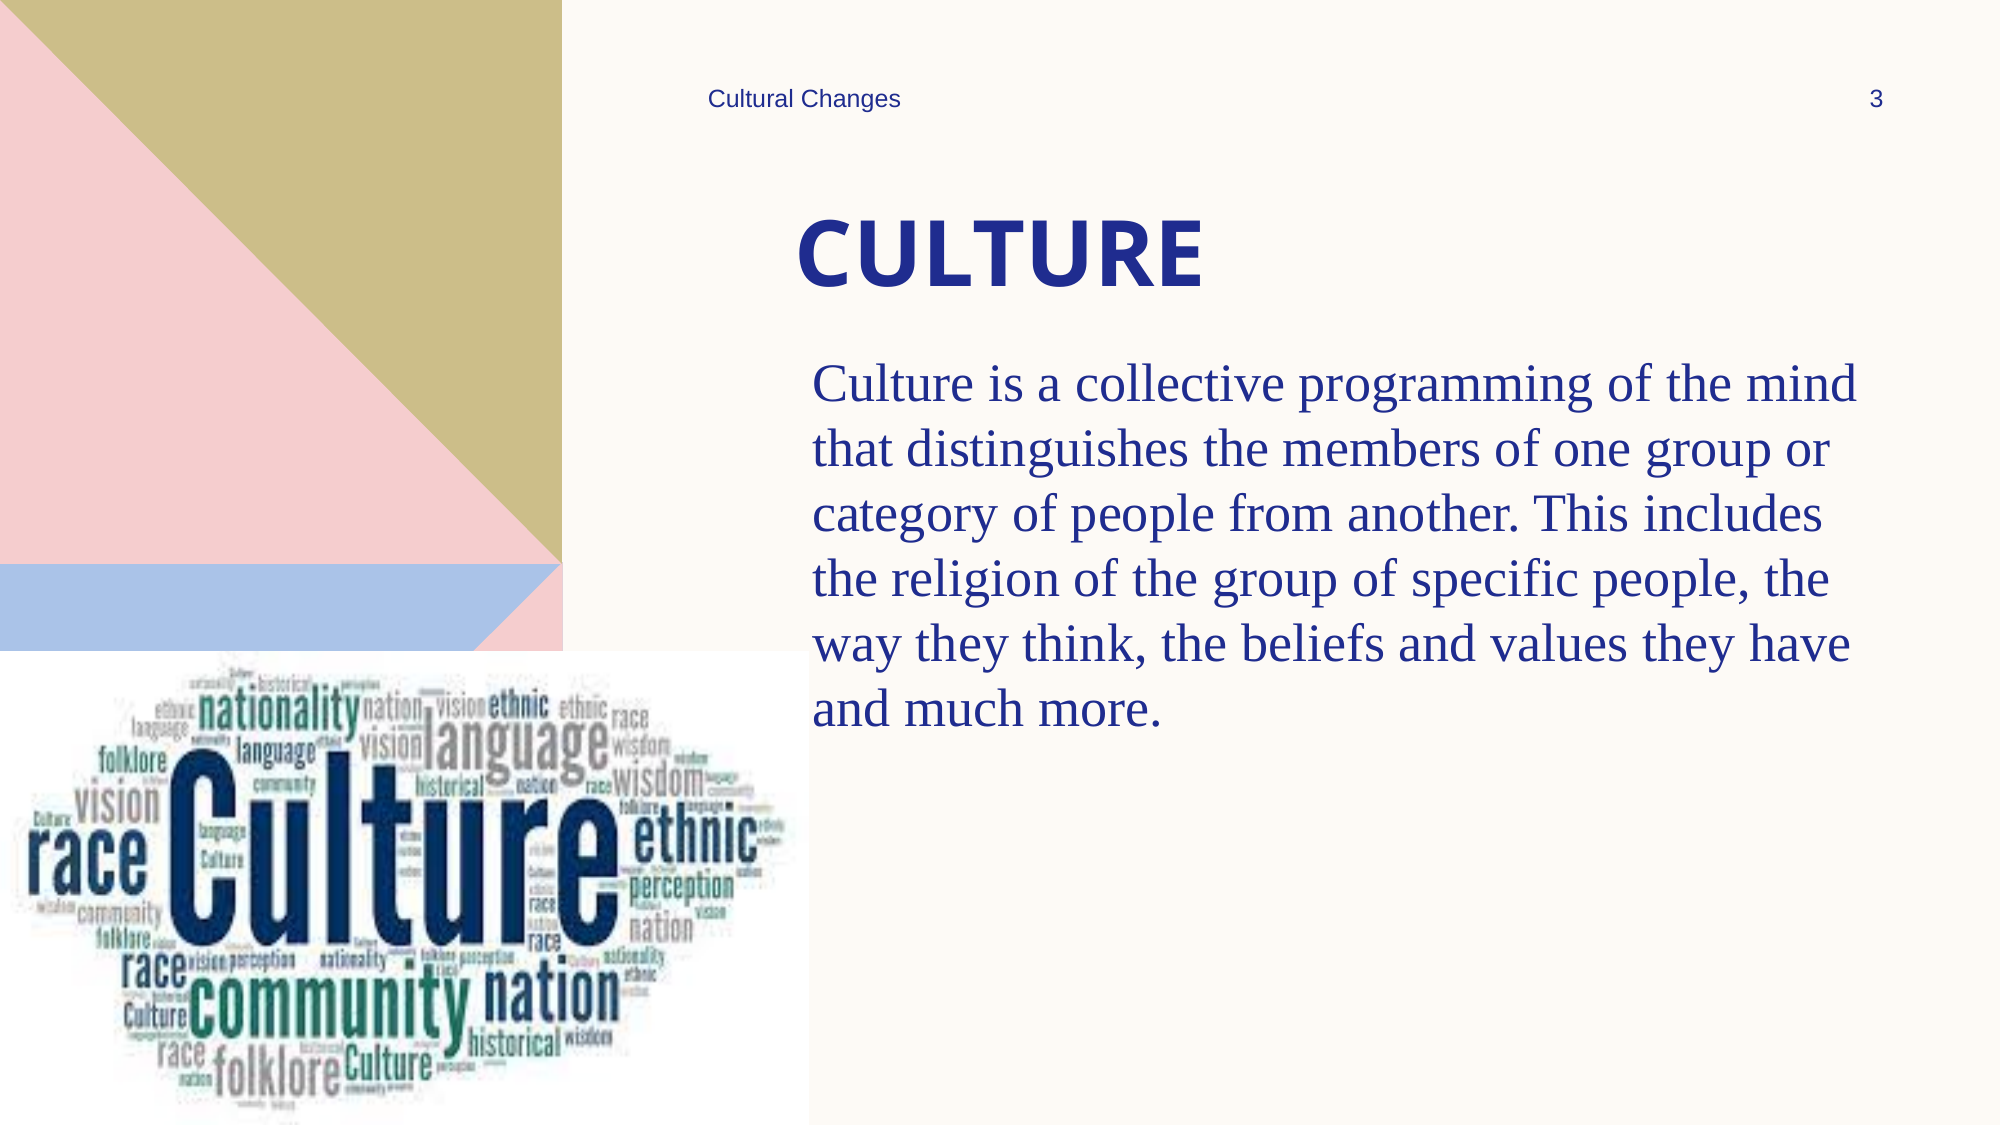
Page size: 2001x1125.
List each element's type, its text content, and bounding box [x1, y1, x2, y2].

title CULTURE [779, 187, 1890, 314]
list Culture is a collective programming of the mind that distinguishes the members of one group or category of people from another. This includes the religion of the group of specific people, the way they think, the beliefs and values they have and much more. [797, 339, 1901, 786]
slide_number 3 [1795, 75, 1958, 120]
footer Cultural Changes [693, 75, 1218, 120]
picture [0, 651, 810, 1125]
